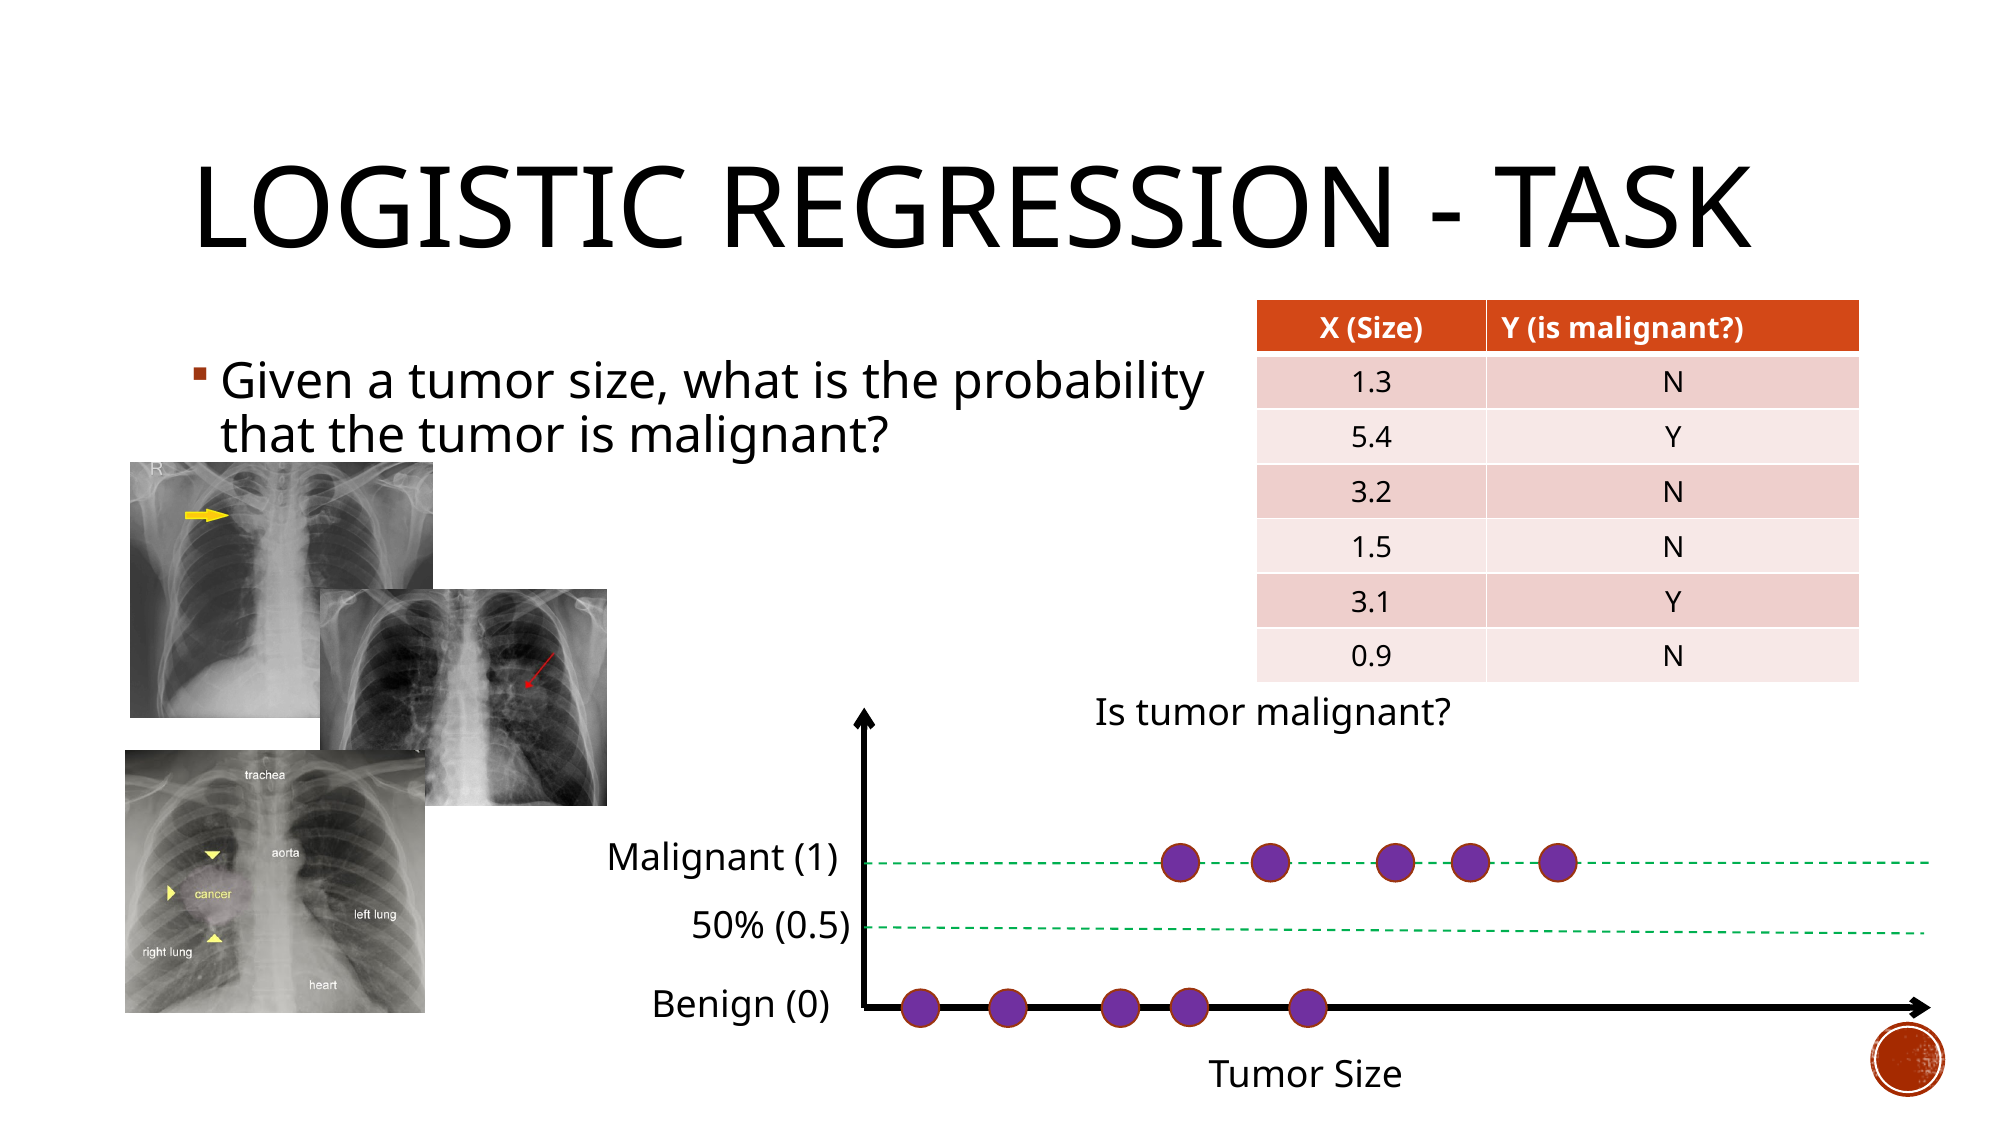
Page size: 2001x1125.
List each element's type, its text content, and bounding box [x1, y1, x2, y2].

table_cell N [1487, 519, 1859, 572]
table_cell 1.3 [1257, 357, 1486, 408]
text_box [1538, 842, 1578, 883]
table_header Y (is malignant?) [1487, 300, 1859, 351]
text_box Malignant (1) [591, 825, 854, 886]
text_box [1100, 988, 1141, 1028]
text_box [1375, 842, 1416, 883]
table_header X (Size) [1257, 300, 1486, 351]
table_cell 1.5 [1257, 519, 1486, 572]
text_box [1169, 987, 1210, 1028]
text_box [1160, 842, 1201, 883]
table_cell 3.2 [1257, 465, 1486, 518]
text_box Tumor Size [1193, 1043, 1418, 1103]
table_cell 5.4 [1257, 410, 1486, 463]
title Logistic Regression - Task [175, 79, 1826, 344]
list Given a tumor size, what is the probability that the tumor is malignant? [175, 348, 1243, 1013]
table_cell N [1487, 629, 1859, 682]
table_cell N [1487, 357, 1859, 408]
text_box 50% (0.5) [676, 893, 866, 954]
picture [125, 462, 607, 1013]
table_cell 0.9 [1257, 629, 1486, 682]
text_box Benign (0) [636, 972, 845, 1032]
table_cell Y [1487, 574, 1859, 627]
text_box [1450, 842, 1491, 883]
text_box Is tumor malignant? [1080, 680, 1466, 741]
text_box [988, 988, 1028, 1028]
table_cell N [1487, 465, 1859, 518]
text_box [900, 988, 941, 1028]
table_cell Y [1487, 410, 1859, 463]
text_box [1288, 988, 1328, 1028]
table_cell 3.1 [1257, 574, 1486, 627]
text_box [1250, 842, 1291, 883]
